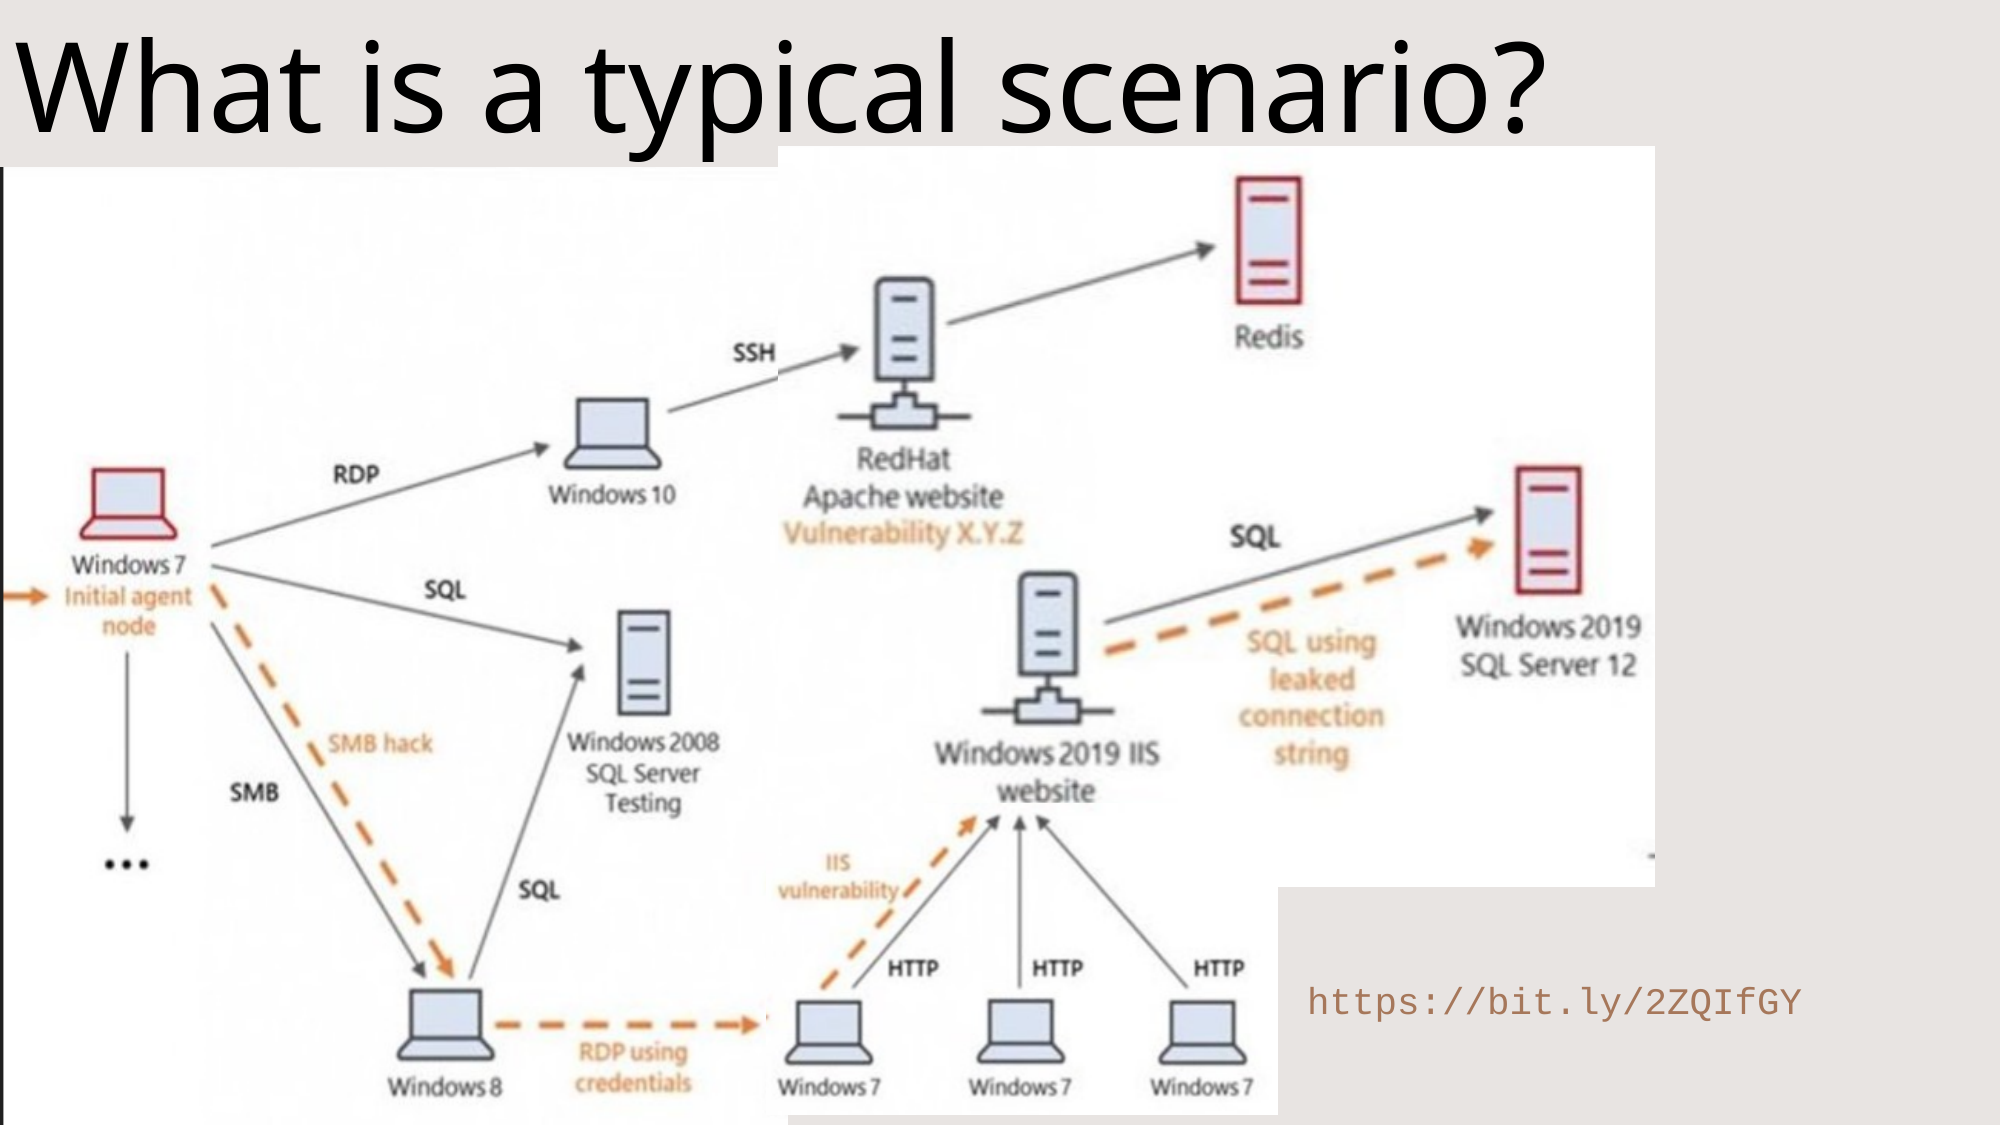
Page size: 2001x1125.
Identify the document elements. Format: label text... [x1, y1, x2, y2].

picture [766, 146, 1655, 1115]
text_box https://bit.ly/2ZQIfGY [1292, 969, 1975, 1030]
text_box [788, 0, 2000, 1125]
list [0, 167, 788, 1125]
text_box What is a typical scenario? [0, 0, 1583, 165]
